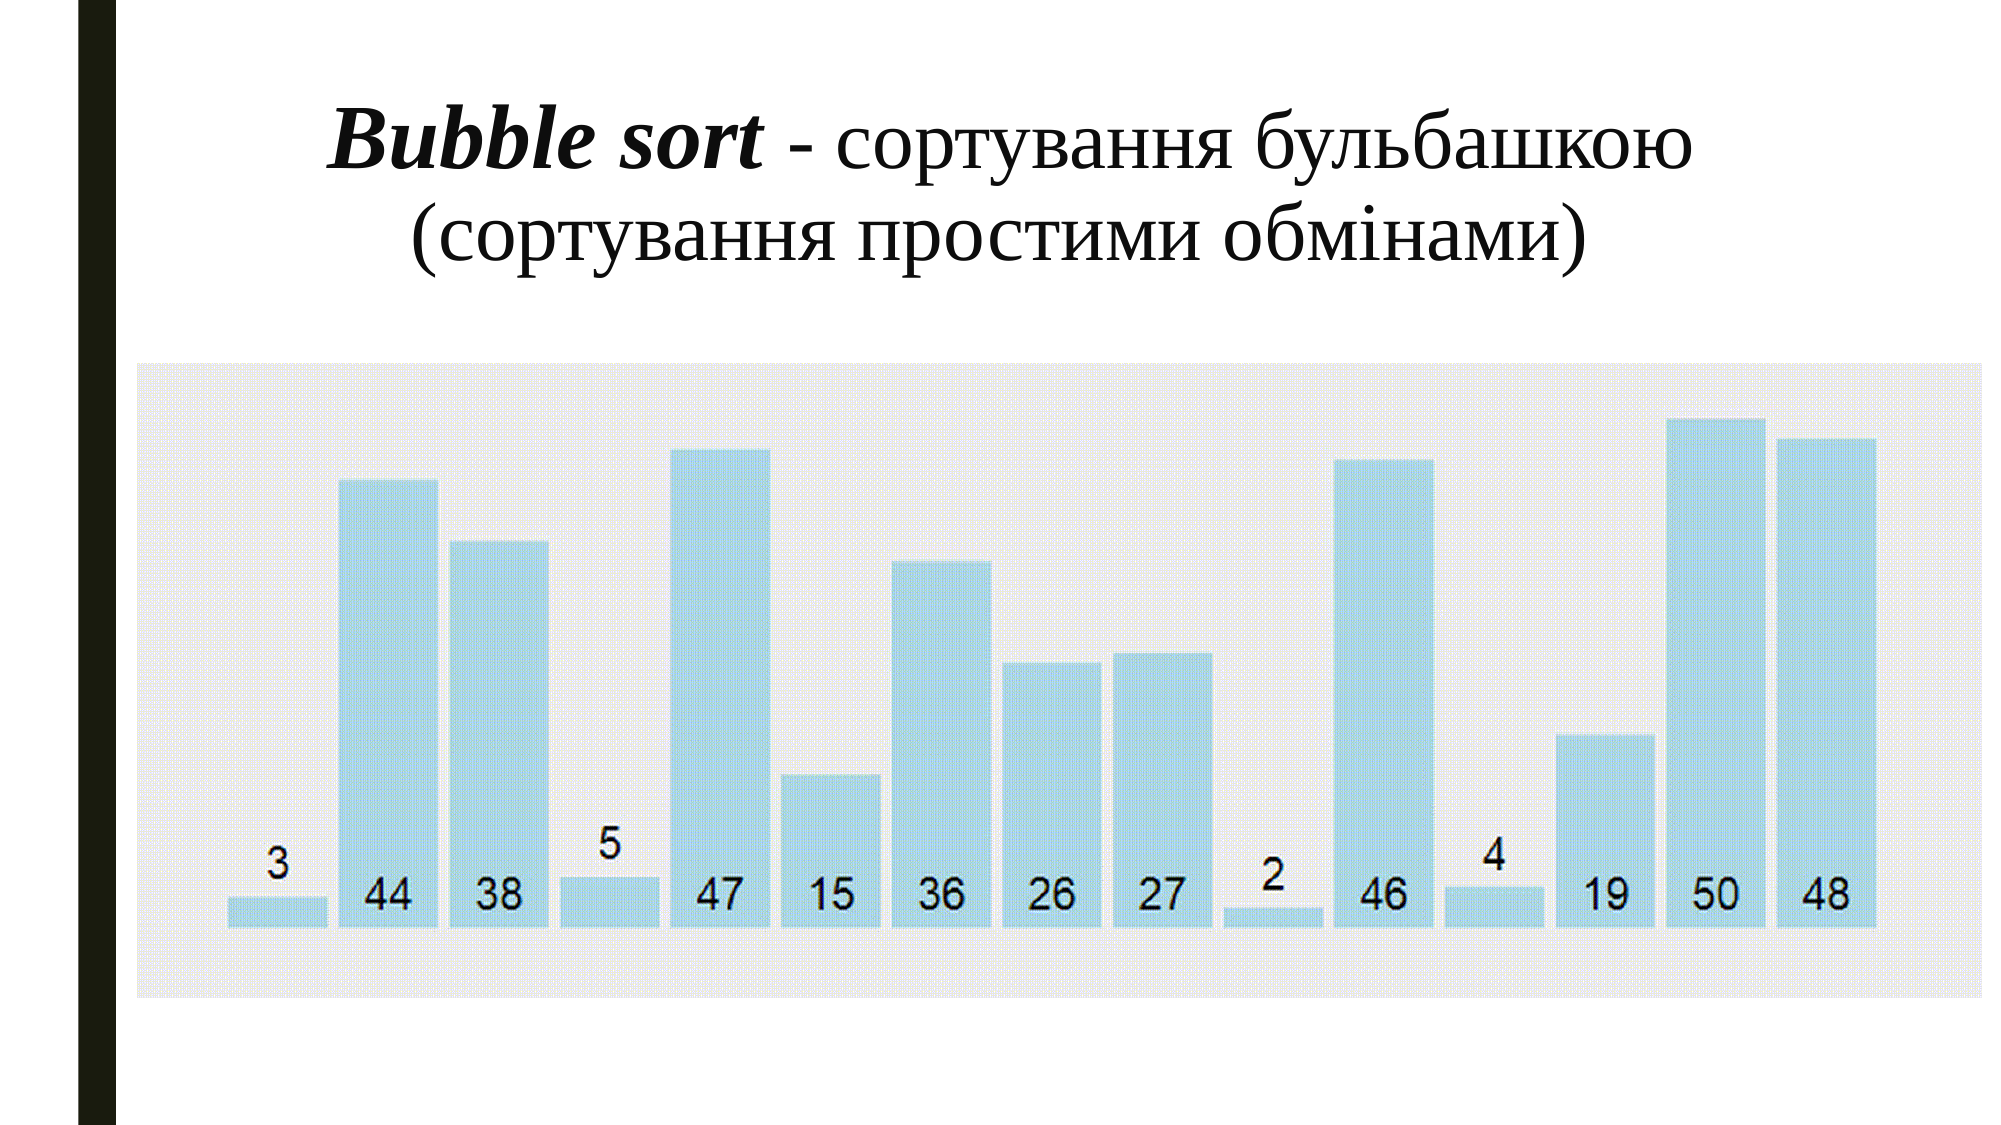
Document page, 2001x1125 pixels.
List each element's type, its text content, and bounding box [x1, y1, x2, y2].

picture [137, 363, 1982, 998]
text_box Bubble sort - сортування бульбашкою (сортування простими обмінами) [137, 75, 1863, 293]
